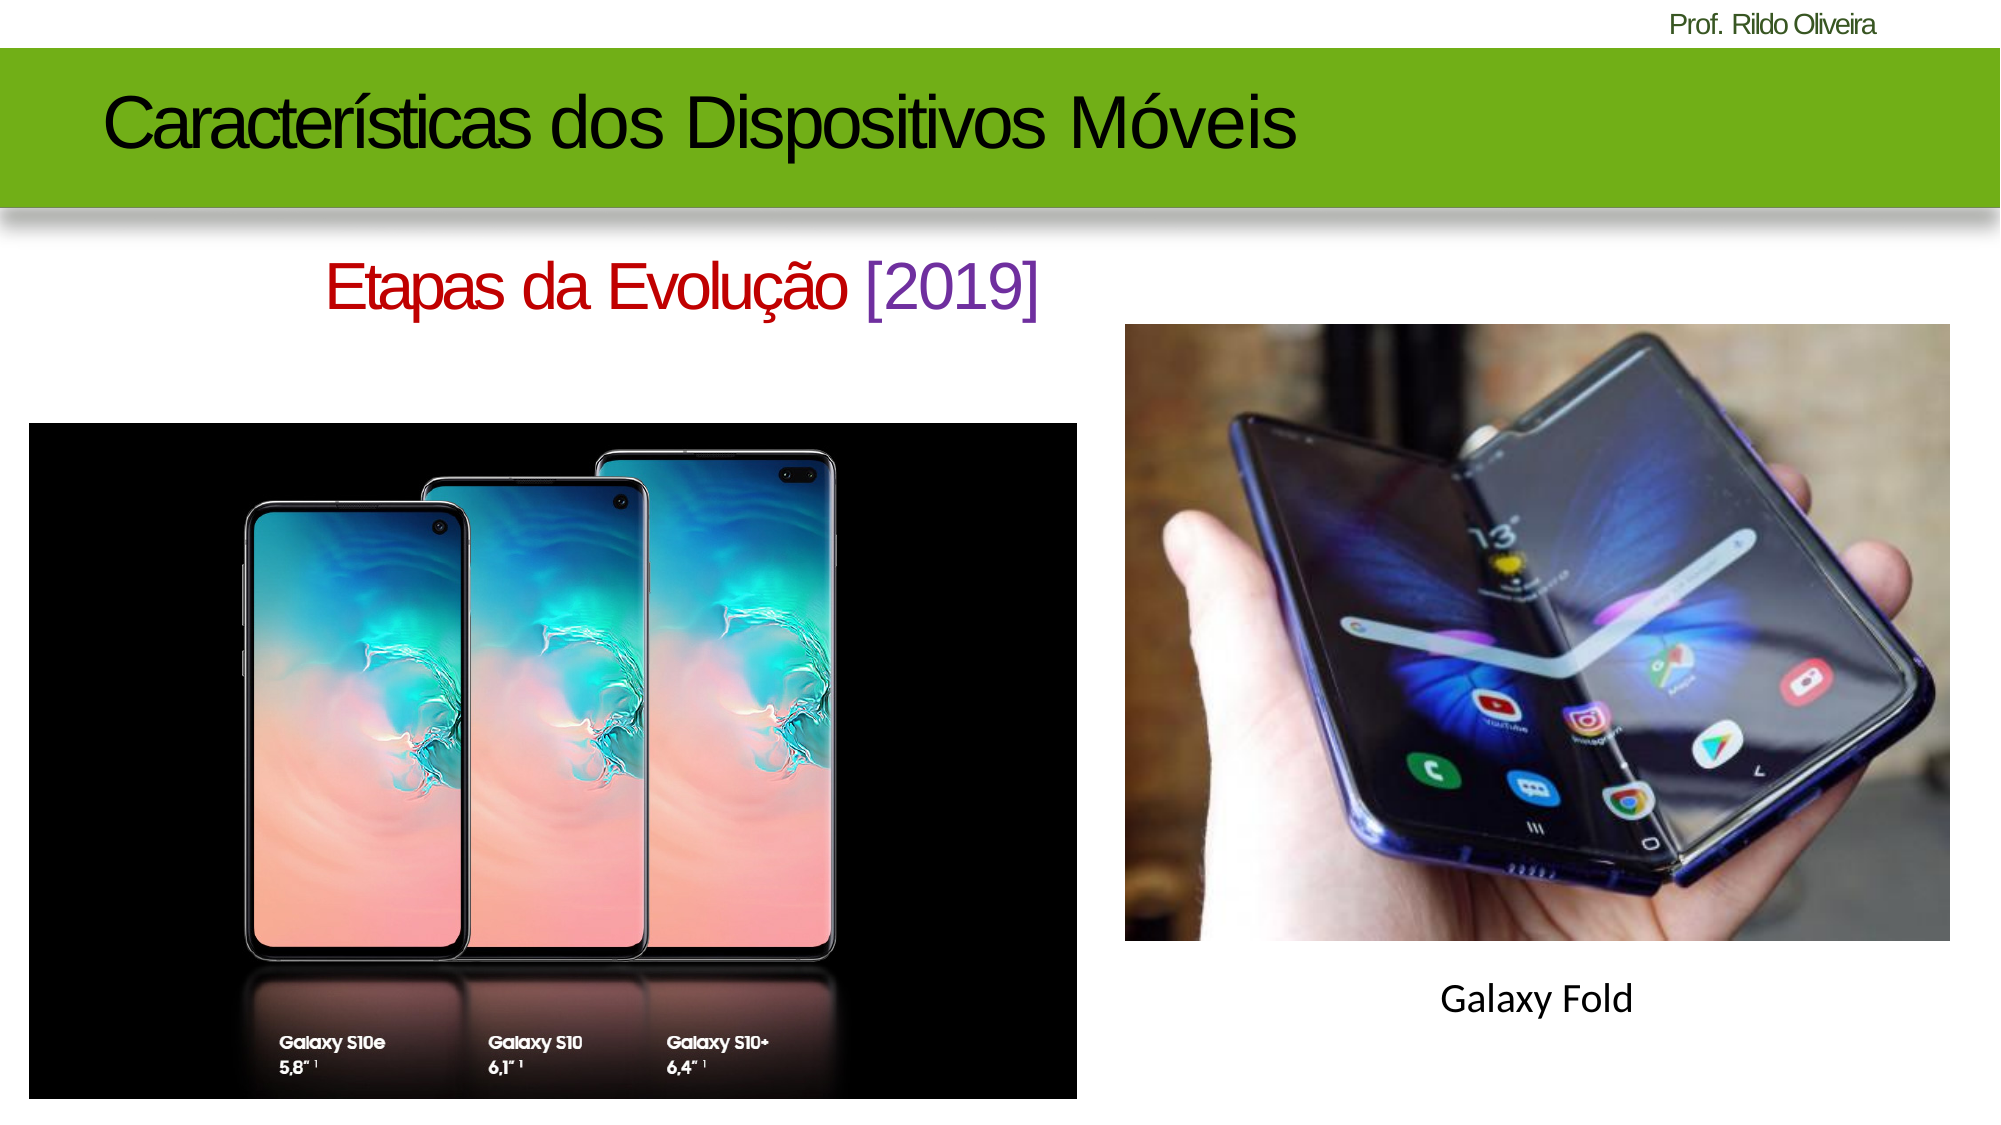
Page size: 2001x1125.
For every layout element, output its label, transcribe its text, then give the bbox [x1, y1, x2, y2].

text_box Características dos Dispositivos Móveis [99, 71, 1443, 164]
text_box Galaxy Fold [1425, 963, 1650, 1029]
text_box Etapas da Evolução [2019] [322, 240, 1464, 323]
picture [0, 48, 2000, 941]
picture [29, 423, 1078, 1099]
